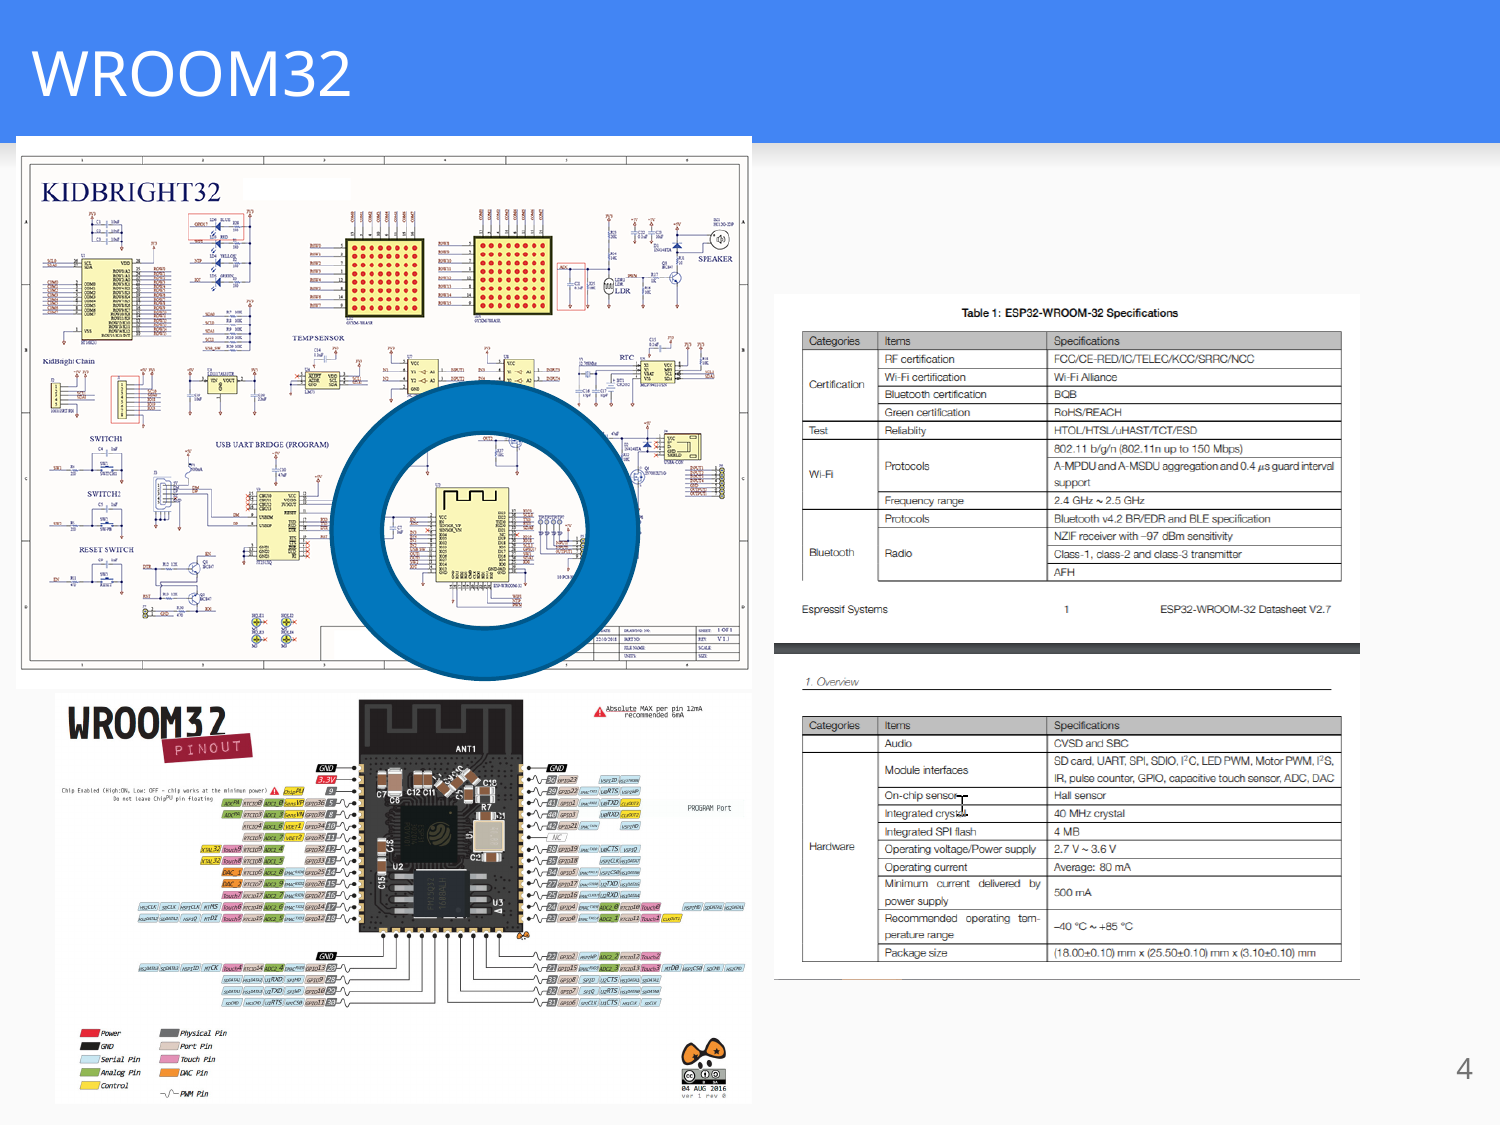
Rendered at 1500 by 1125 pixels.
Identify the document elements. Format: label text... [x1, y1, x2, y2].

slide_number 4 [1398, 1027, 1489, 1114]
picture [55, 693, 752, 1105]
picture [15, 136, 752, 689]
picture [773, 293, 1360, 981]
title WROOM32​ [16, 5, 1464, 137]
